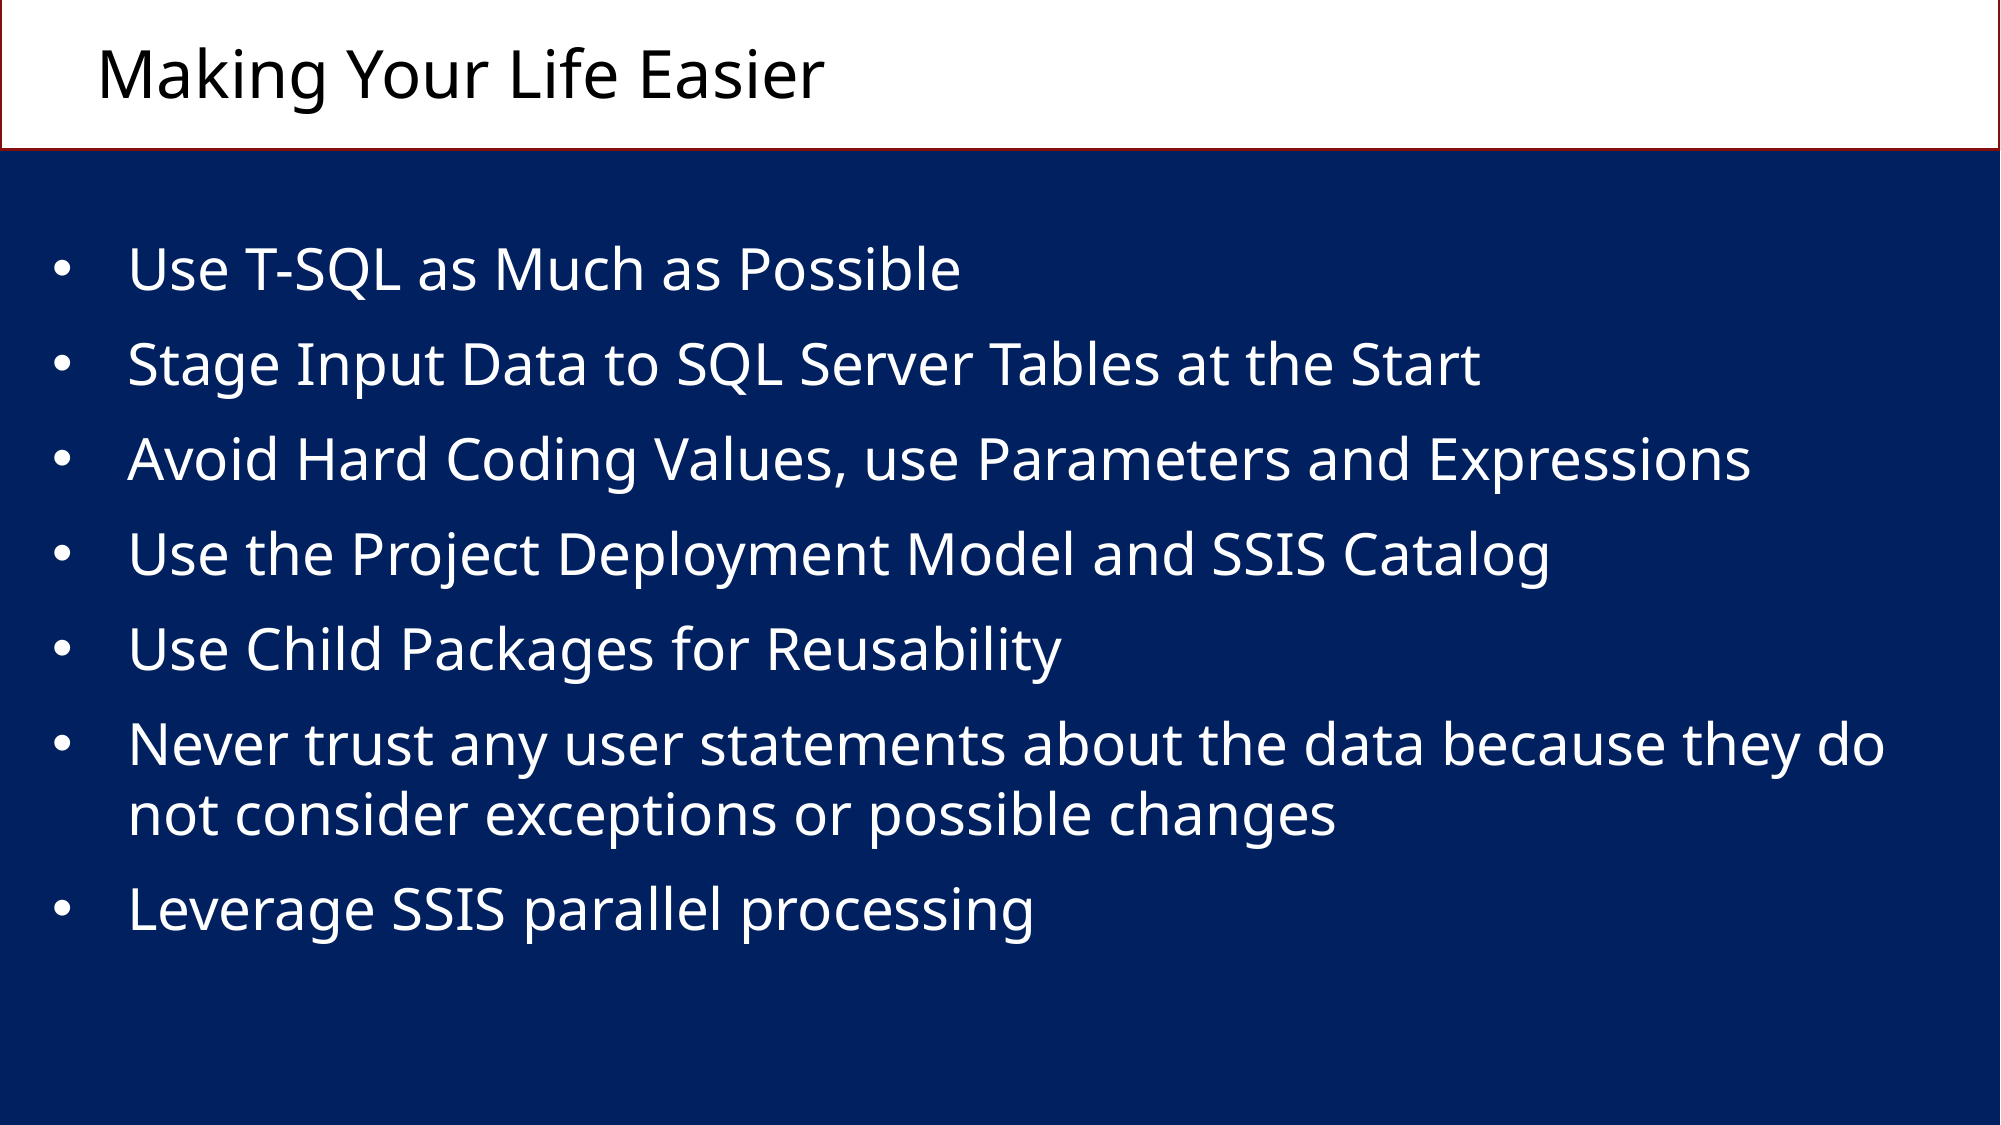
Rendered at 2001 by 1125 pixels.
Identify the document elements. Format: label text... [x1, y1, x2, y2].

text_box Making Your Life Easier [81, 24, 843, 120]
text_box Use T-SQL as Much as Possible Stage Input Data to SQL Server Tables at the Start Avoid Hard Coding Values, use Parameters and Expressions Use the Project Deployment Model and SSIS Catalog Use Child Packages for Reusability Never trust any user statements about the data because they do not consider exceptions or possible changes Leverage SSIS parallel processing [37, 224, 1950, 1020]
